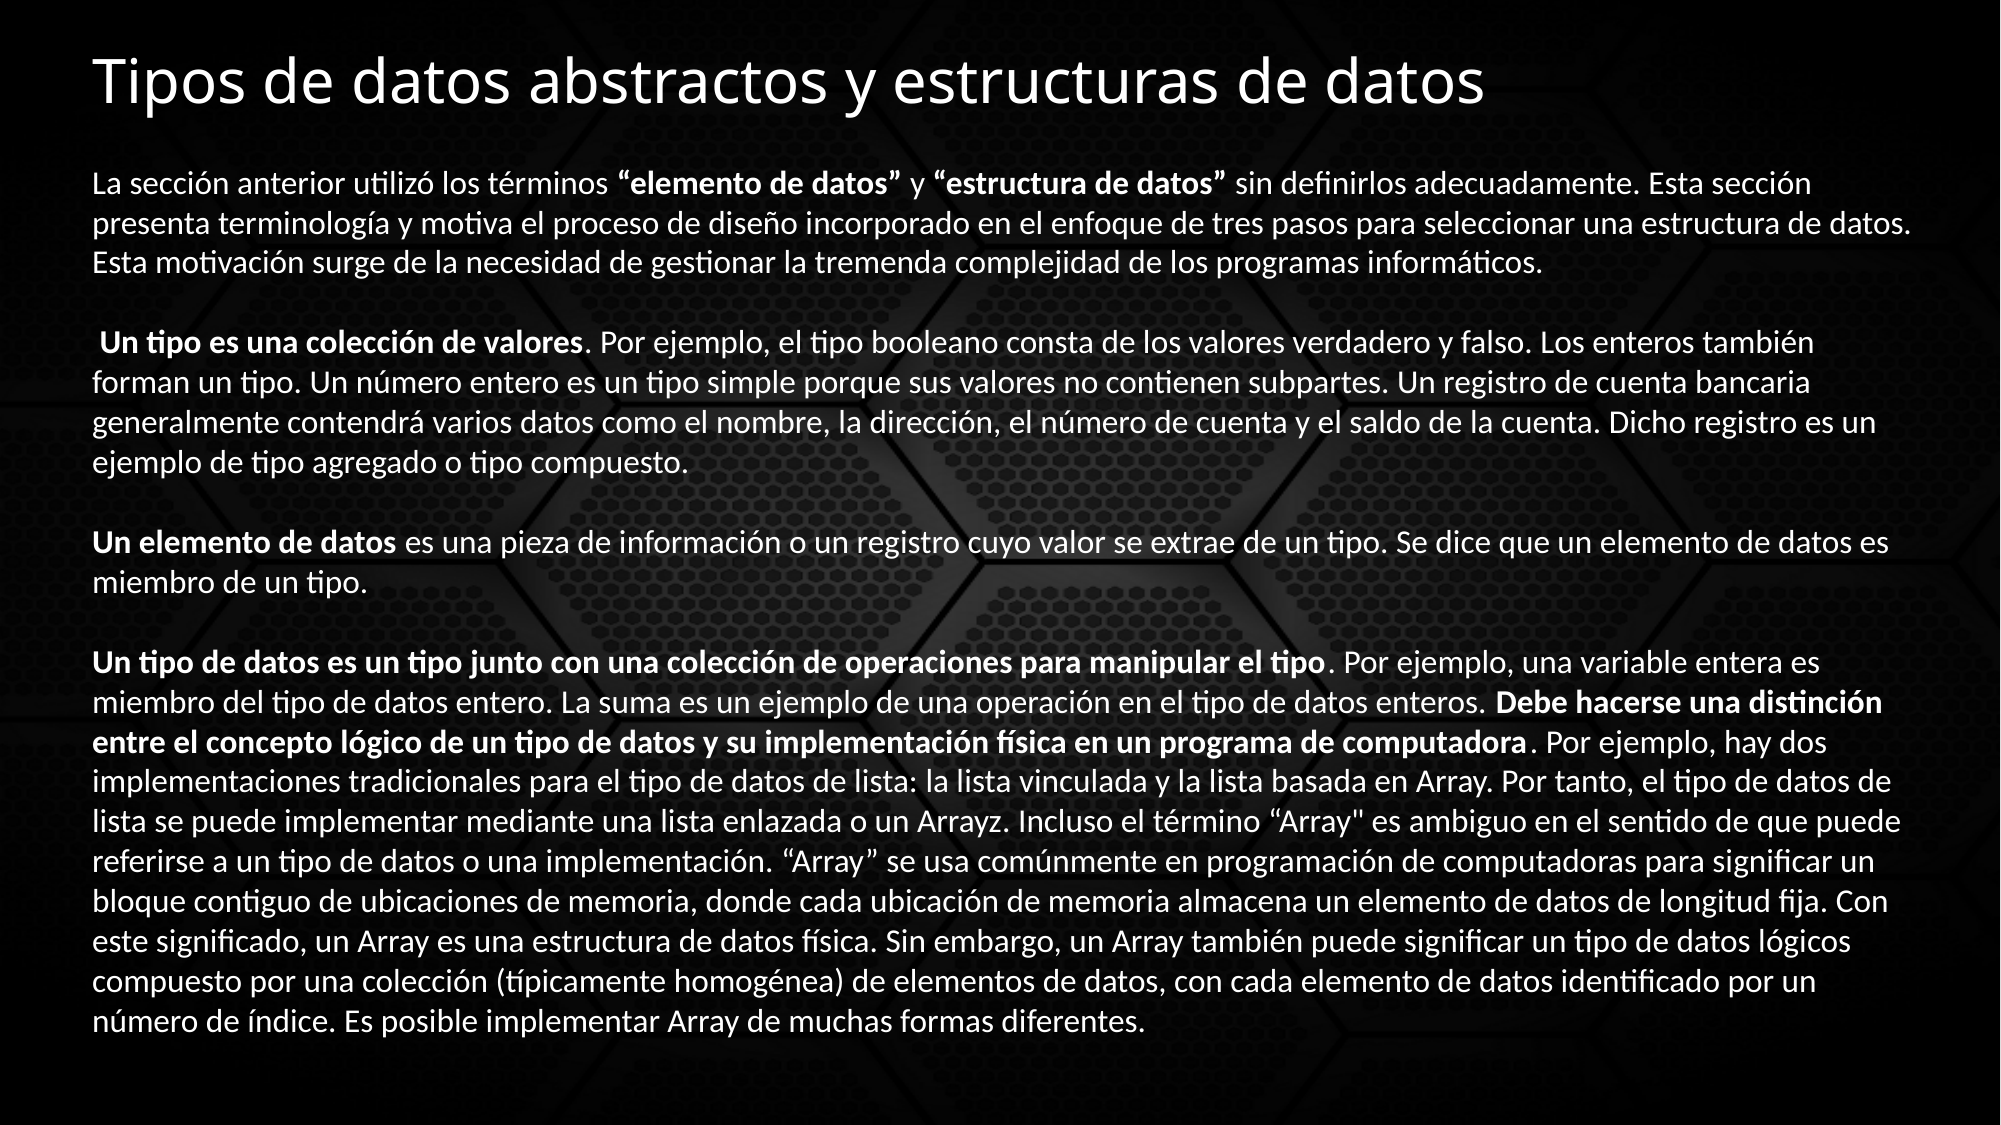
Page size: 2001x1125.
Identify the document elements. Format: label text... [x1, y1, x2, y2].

text_box La sección anterior utilizó los términos “elemento de datos” y “estructura de datos” sin definirlos adecuadamente. Esta sección presenta terminología y motiva el proceso de diseño incorporado en el enfoque de tres pasos para seleccionar una estructura de datos. Esta motivación surge de la necesidad de gestionar la tremenda complejidad de los programas informáticos. Un tipo es una colección de valores. Por ejemplo, el tipo booleano consta de los valores verdadero y falso. Los enteros también forman un tipo. Un número entero es un tipo simple porque sus valores no contienen subpartes. Un registro de cuenta bancaria generalmente contendrá varios datos como el nombre, la dirección, el número de cuenta y el saldo de la cuenta. Dicho registro es un ejemplo de tipo agregado o tipo compuesto. Un elemento de datos es una pieza de información o un registro cuyo valor se extrae de un tipo. Se dice que un elemento de datos es miembro de un tipo. Un tipo de datos es un tipo junto con una colección de operaciones para manipular el tipo. Por ejemplo, una variable entera es miembro del tipo de datos entero. La suma es un ejemplo de una operación en el tipo de datos enteros. Debe hacerse una distinción entre el concepto lógico de un tipo de datos y su implementación física en un programa de computadora. Por ejemplo, hay dos implementaciones tradicionales para el tipo de datos de lista: la lista vinculada y la lista basada en Array. Por tanto, el tipo de datos de lista se puede implementar mediante una lista enlazada o un Arrayz. Incluso el término “Array" es ambiguo en el sentido de que puede referirse a un tipo de datos o una implementación. “Array” se usa comúnmente en programación de computadoras para significar un bloque contiguo de ubicaciones de memoria, donde cada ubicación de memoria almacena un elemento de datos de longitud fija. Con este significado, un Array es una estructura de datos física. Sin embargo, un Array también puede significar un tipo de datos lógicos compuesto por una colección (típicamente homogénea) de elementos de datos, con cada elemento de datos identificado por un número de índice. Es posible implementar Array de muchas formas diferentes. [77, 153, 1932, 1047]
title Tipos de datos abstractos y estructuras de datos [77, 20, 1803, 146]
picture [0, 0, 2001, 1125]
